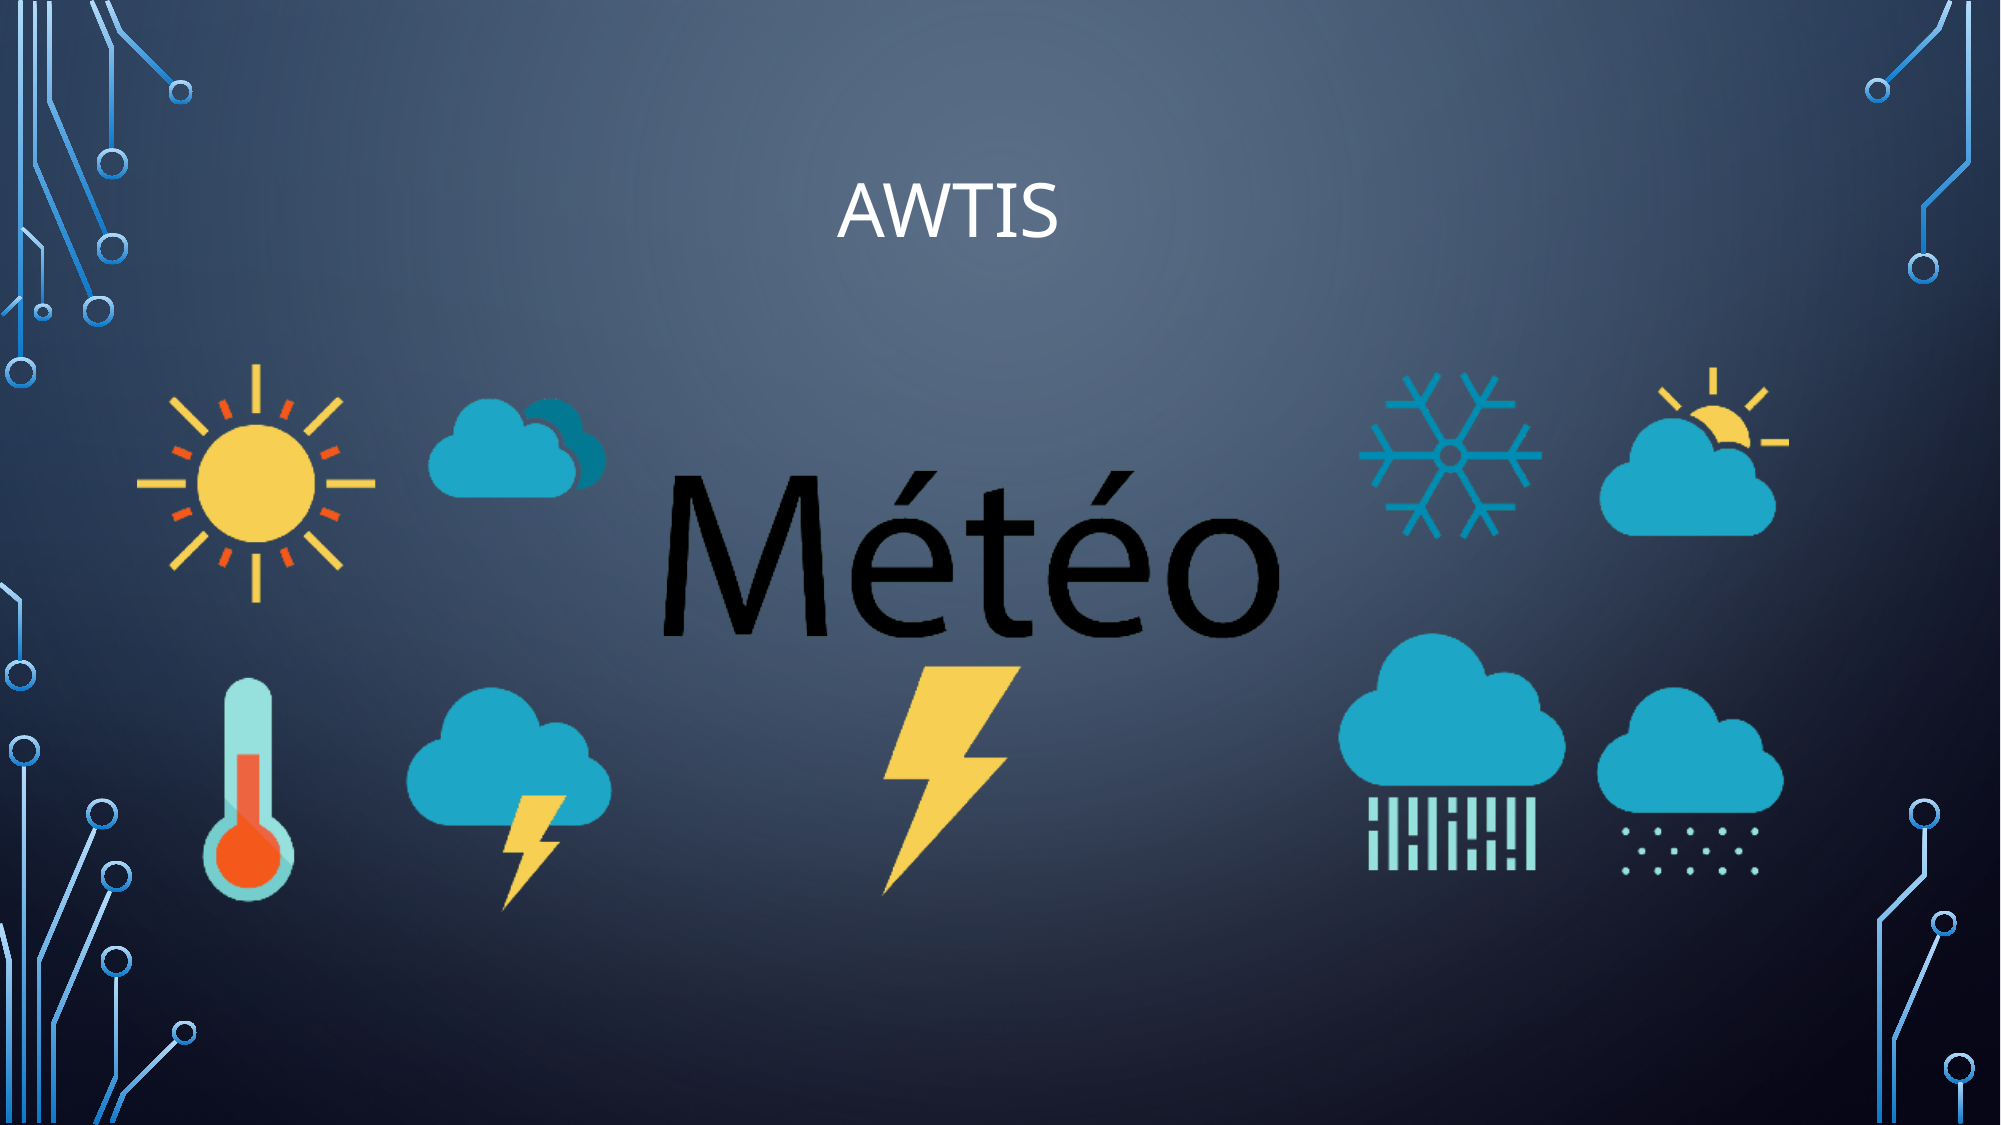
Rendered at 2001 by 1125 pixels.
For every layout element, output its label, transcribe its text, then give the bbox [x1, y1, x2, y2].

title awtis [137, 91, 1762, 335]
picture [136, 358, 1789, 912]
